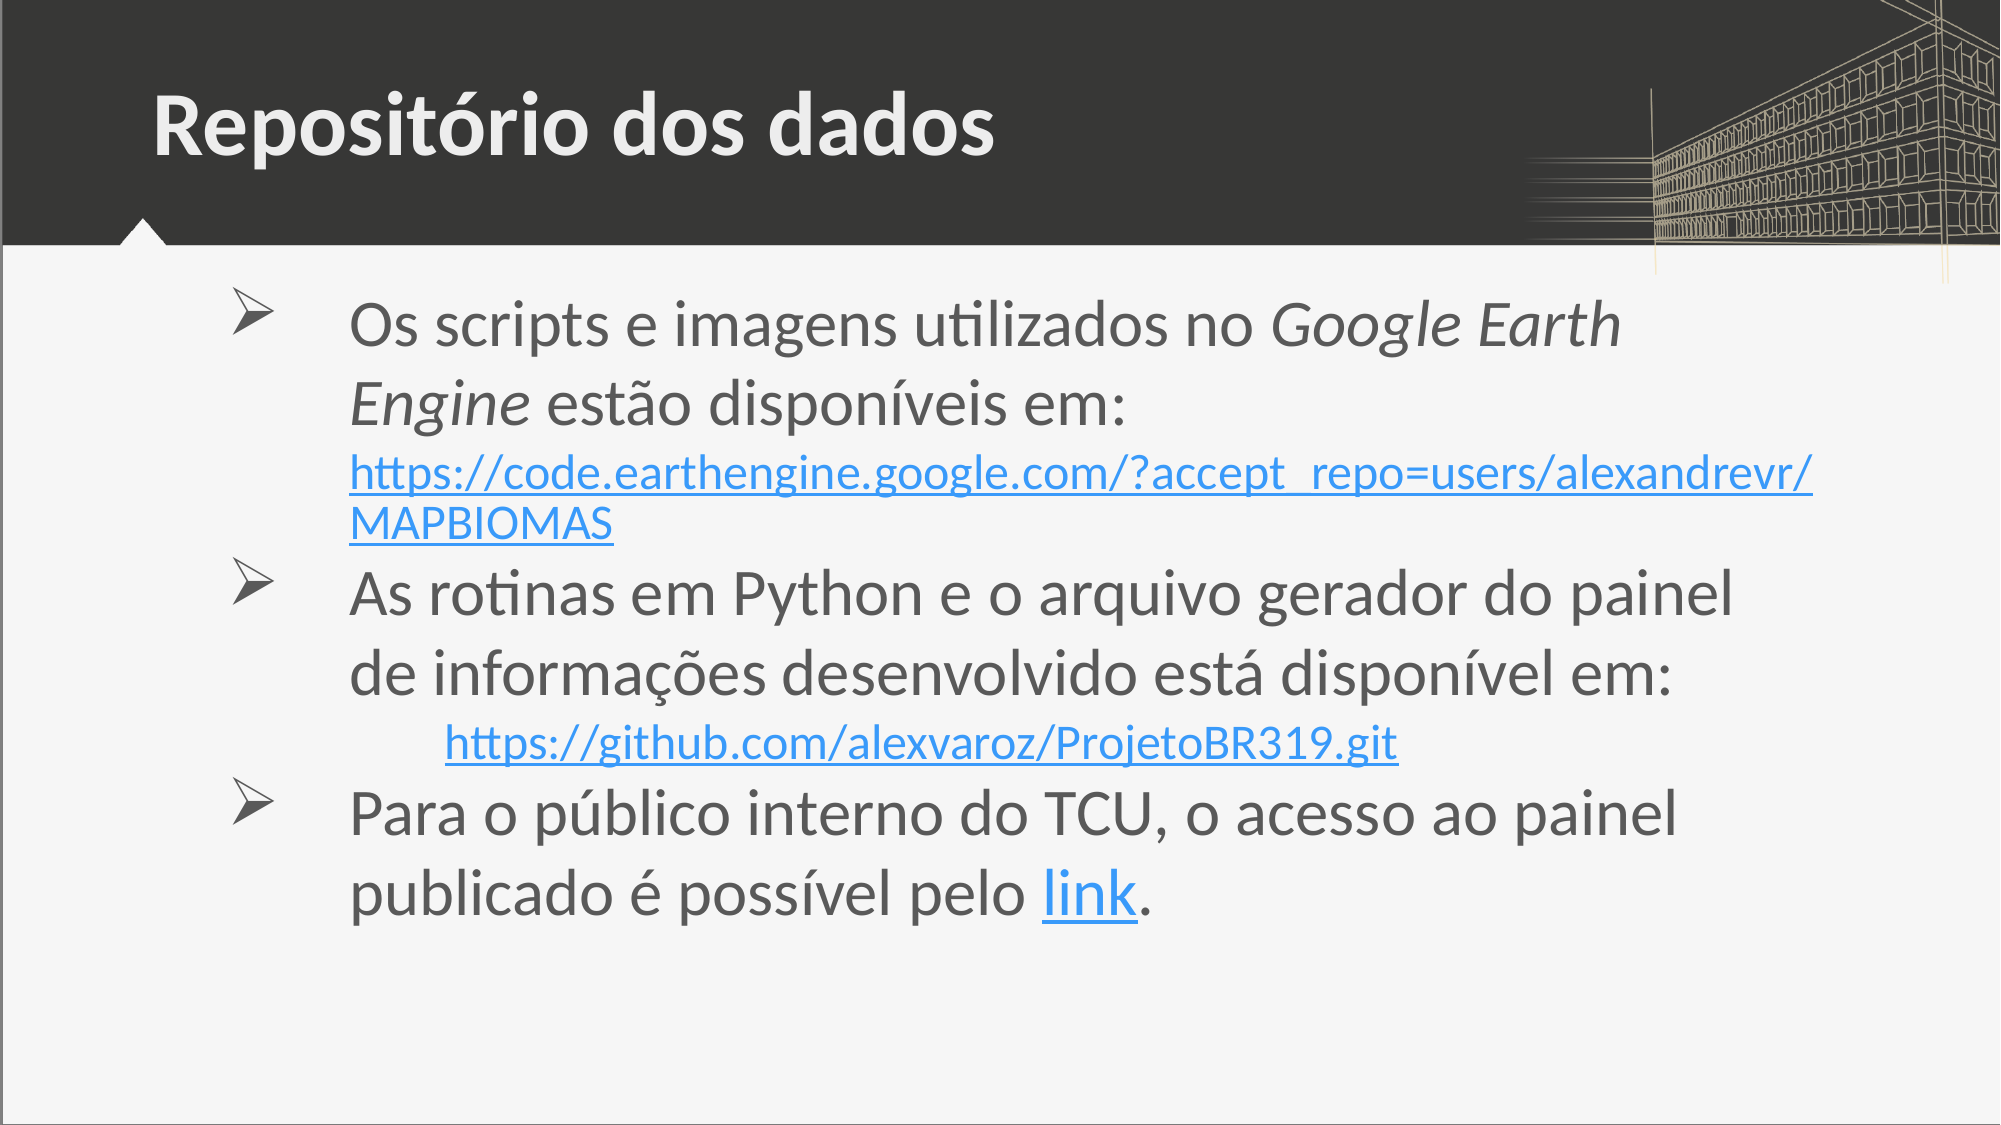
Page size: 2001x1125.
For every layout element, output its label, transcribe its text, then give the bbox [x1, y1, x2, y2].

text_box Os scripts e imagens utilizados no Google Earth Engine estão disponíveis em: https://code.earthengine.google.com/?accept_repo=users/alexandrevr/MAPBIOMAS As rotinas em Python e o arquivo gerador do painel de informações desenvolvido está disponível em: https://github.com/alexvaroz/ProjetoBR319.git Para o público interno do TCU, o acesso ao painel publicado é possível pelo link. [137, 271, 1830, 1047]
title Repositório dos dados [137, 17, 1863, 235]
picture [0, 0, 2000, 1125]
